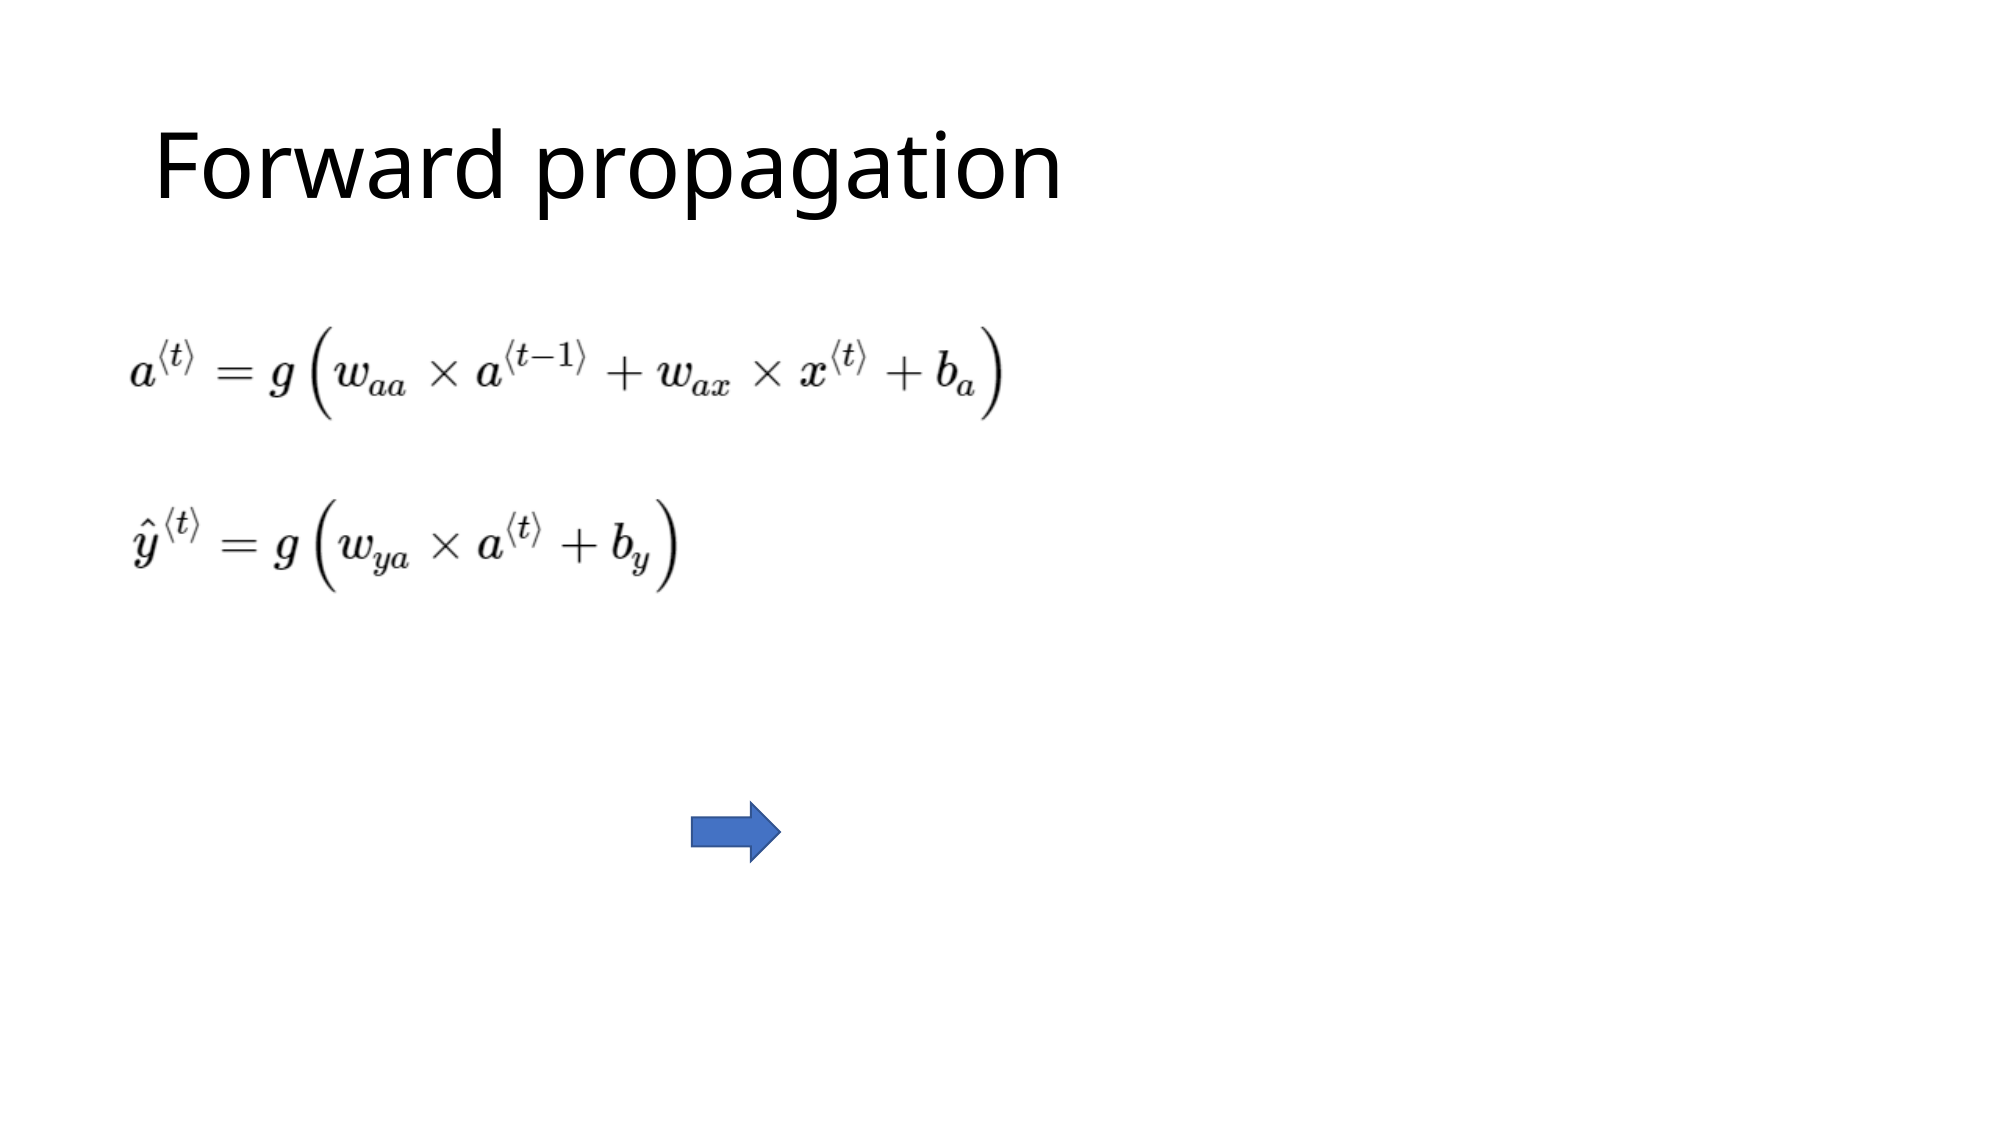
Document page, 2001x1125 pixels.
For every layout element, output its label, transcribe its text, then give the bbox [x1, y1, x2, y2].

title Forward propagation [137, 59, 1863, 278]
text_box [690, 800, 782, 864]
picture [66, 302, 1026, 603]
